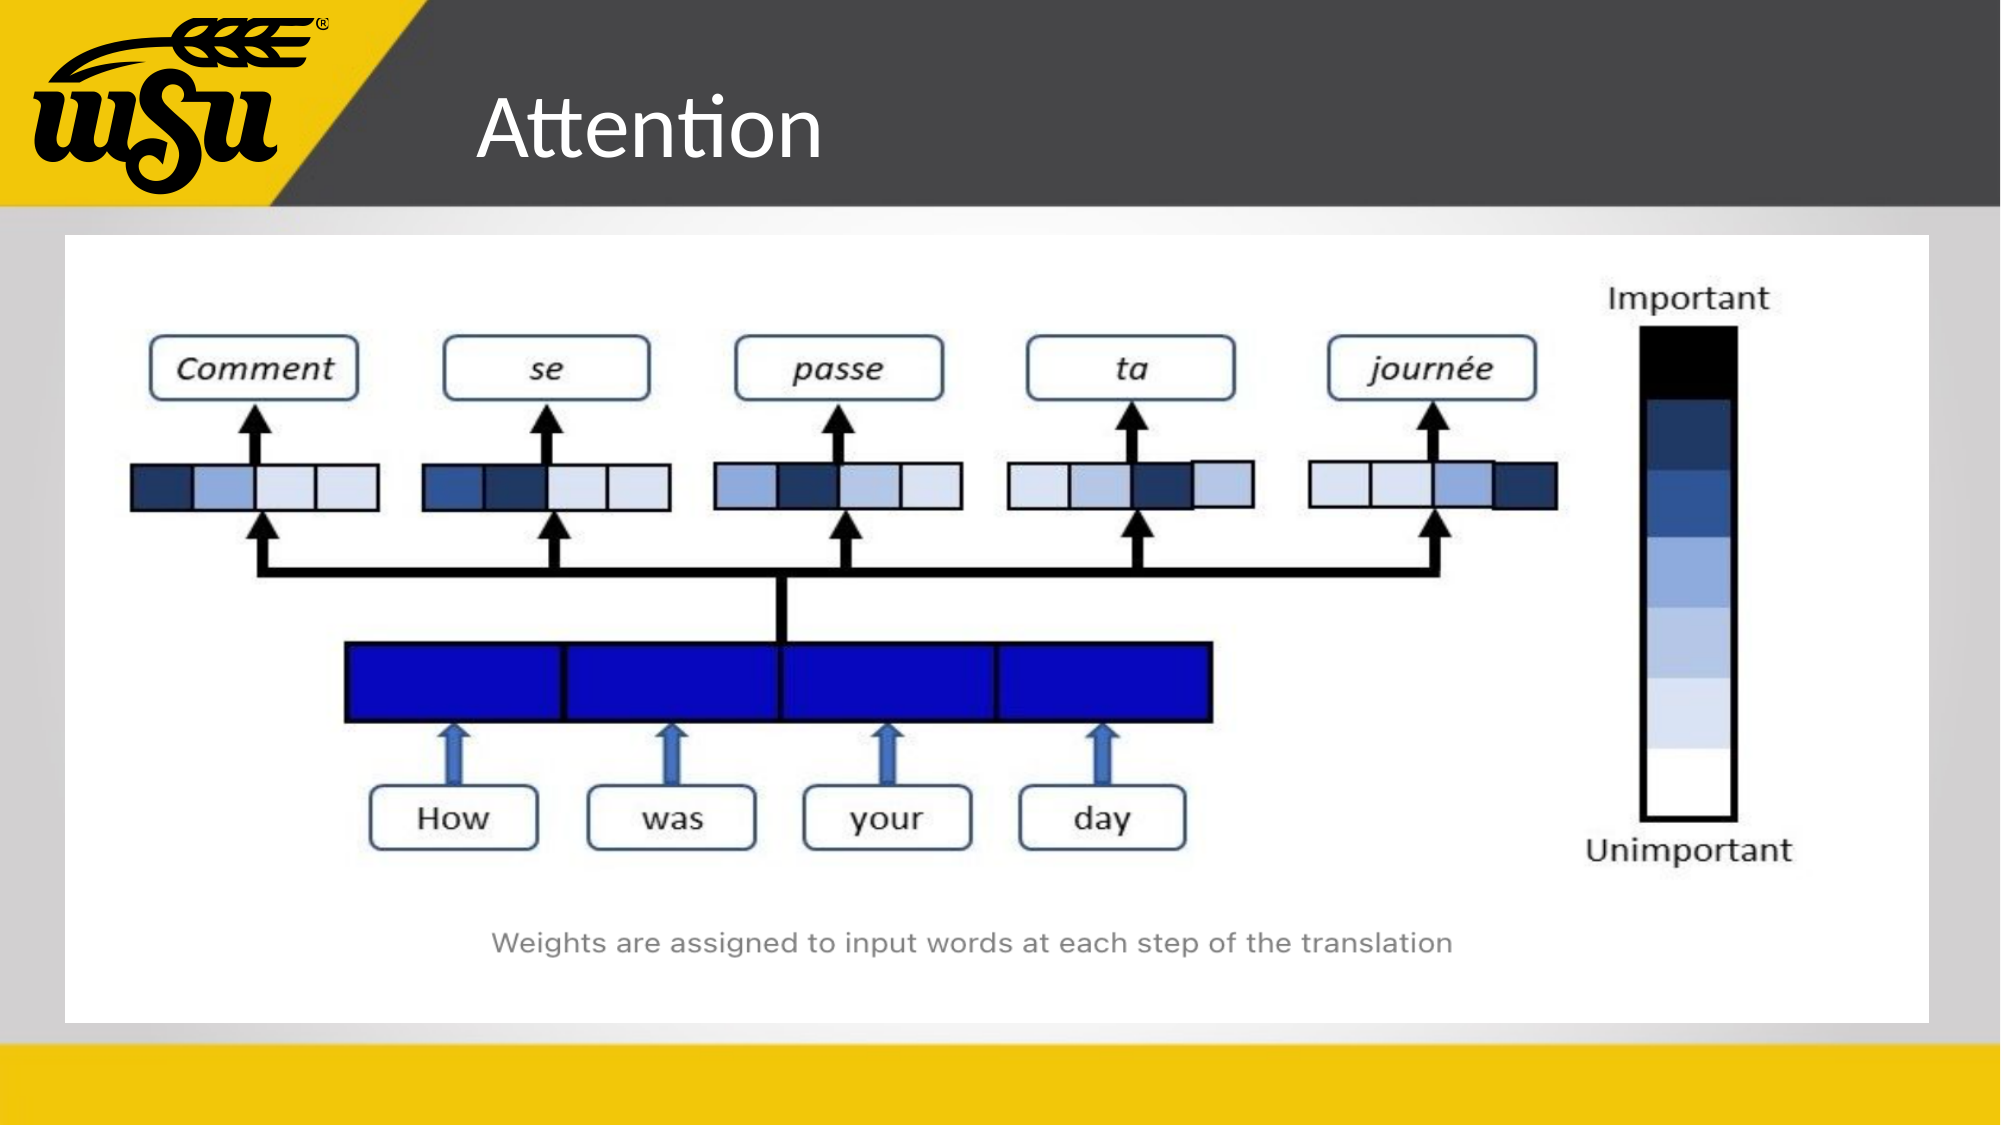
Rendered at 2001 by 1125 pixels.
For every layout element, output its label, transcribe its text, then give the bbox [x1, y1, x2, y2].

title Attention [468, 49, 1864, 207]
picture [0, 0, 2001, 1125]
